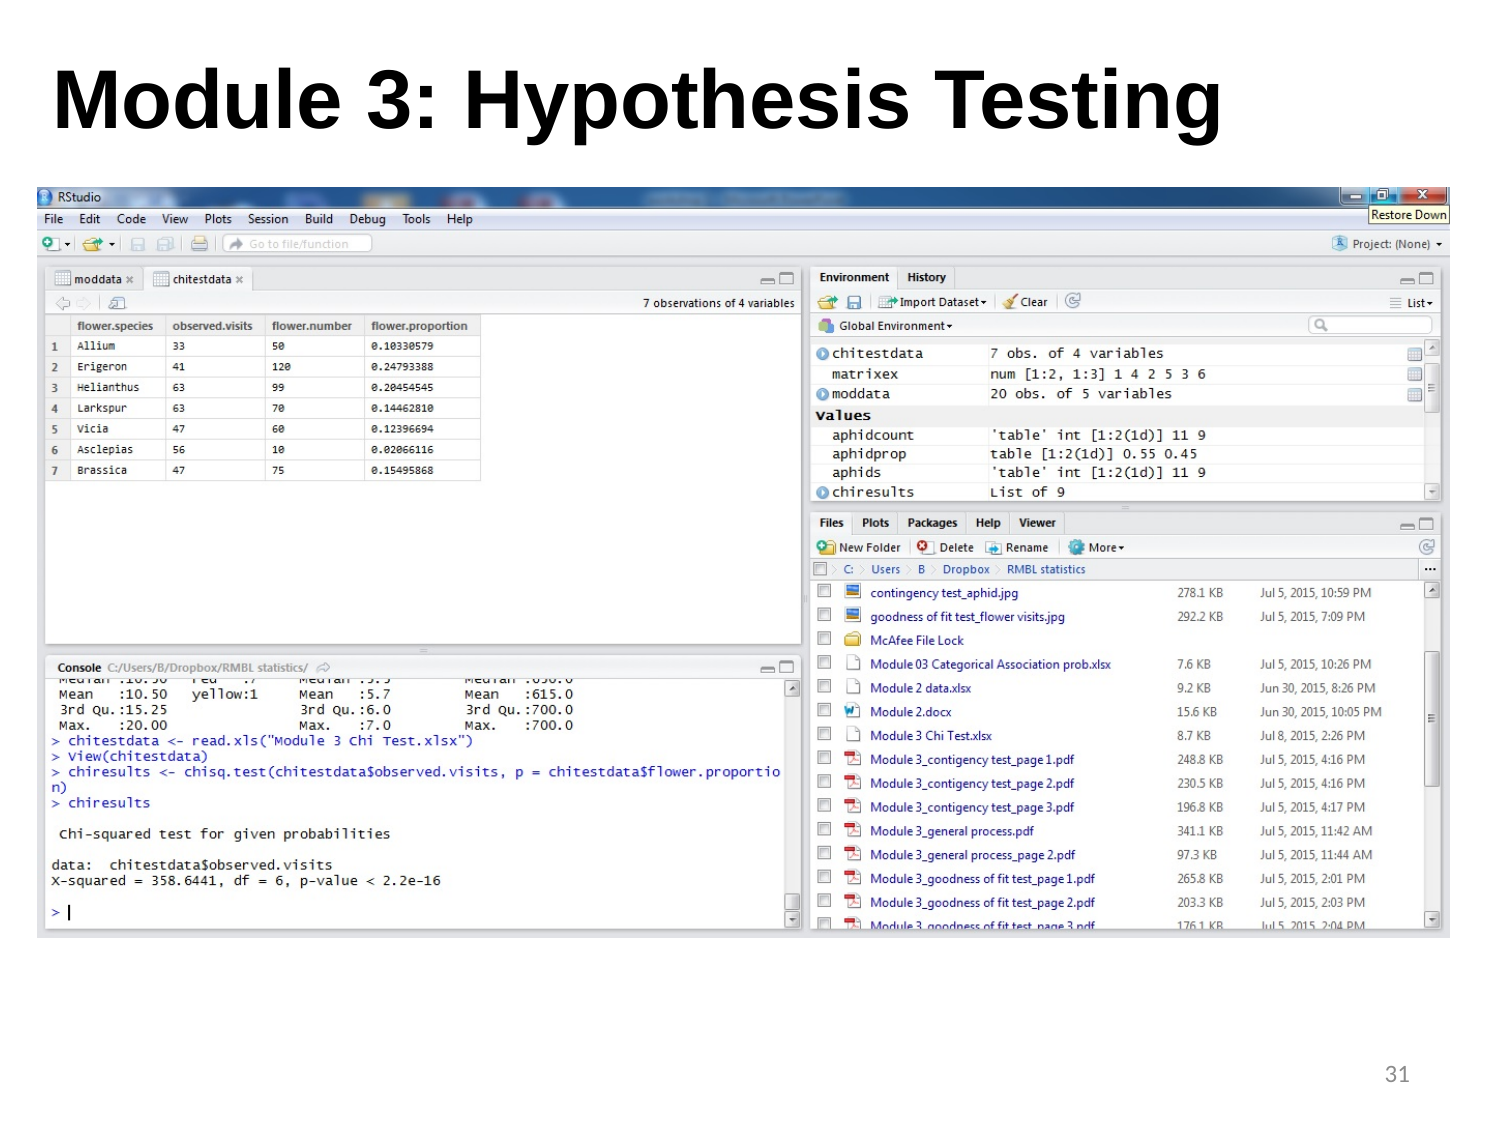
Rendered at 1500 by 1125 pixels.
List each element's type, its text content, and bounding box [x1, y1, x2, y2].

picture [37, 187, 1451, 938]
text_box Module 3: Hypothesis Testing [37, 37, 1400, 153]
slide_number 31 [1074, 1042, 1425, 1103]
